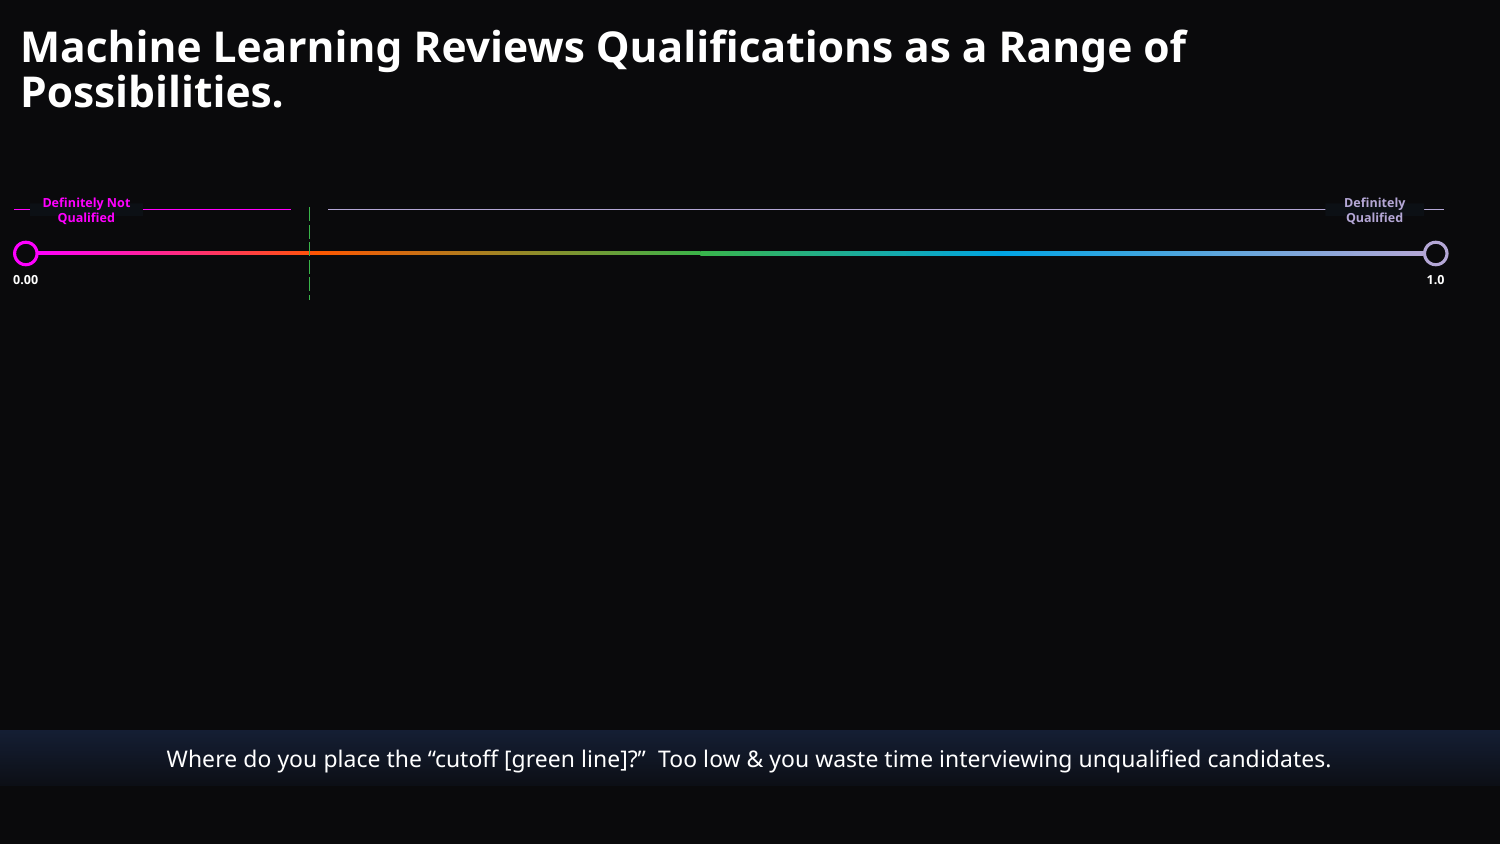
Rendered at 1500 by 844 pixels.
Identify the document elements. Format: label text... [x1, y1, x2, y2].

text_box 0.00 [0, 264, 68, 295]
text_box [1424, 242, 1448, 265]
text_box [37, 251, 1424, 256]
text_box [0, 729, 1500, 787]
text_box 1.0 [1389, 264, 1482, 295]
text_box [1325, 194, 1425, 225]
text_box [14, 242, 37, 264]
title Machine Learning Reviews Qualifications as a Range of Possibilities. [14, 21, 1423, 121]
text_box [29, 194, 144, 225]
